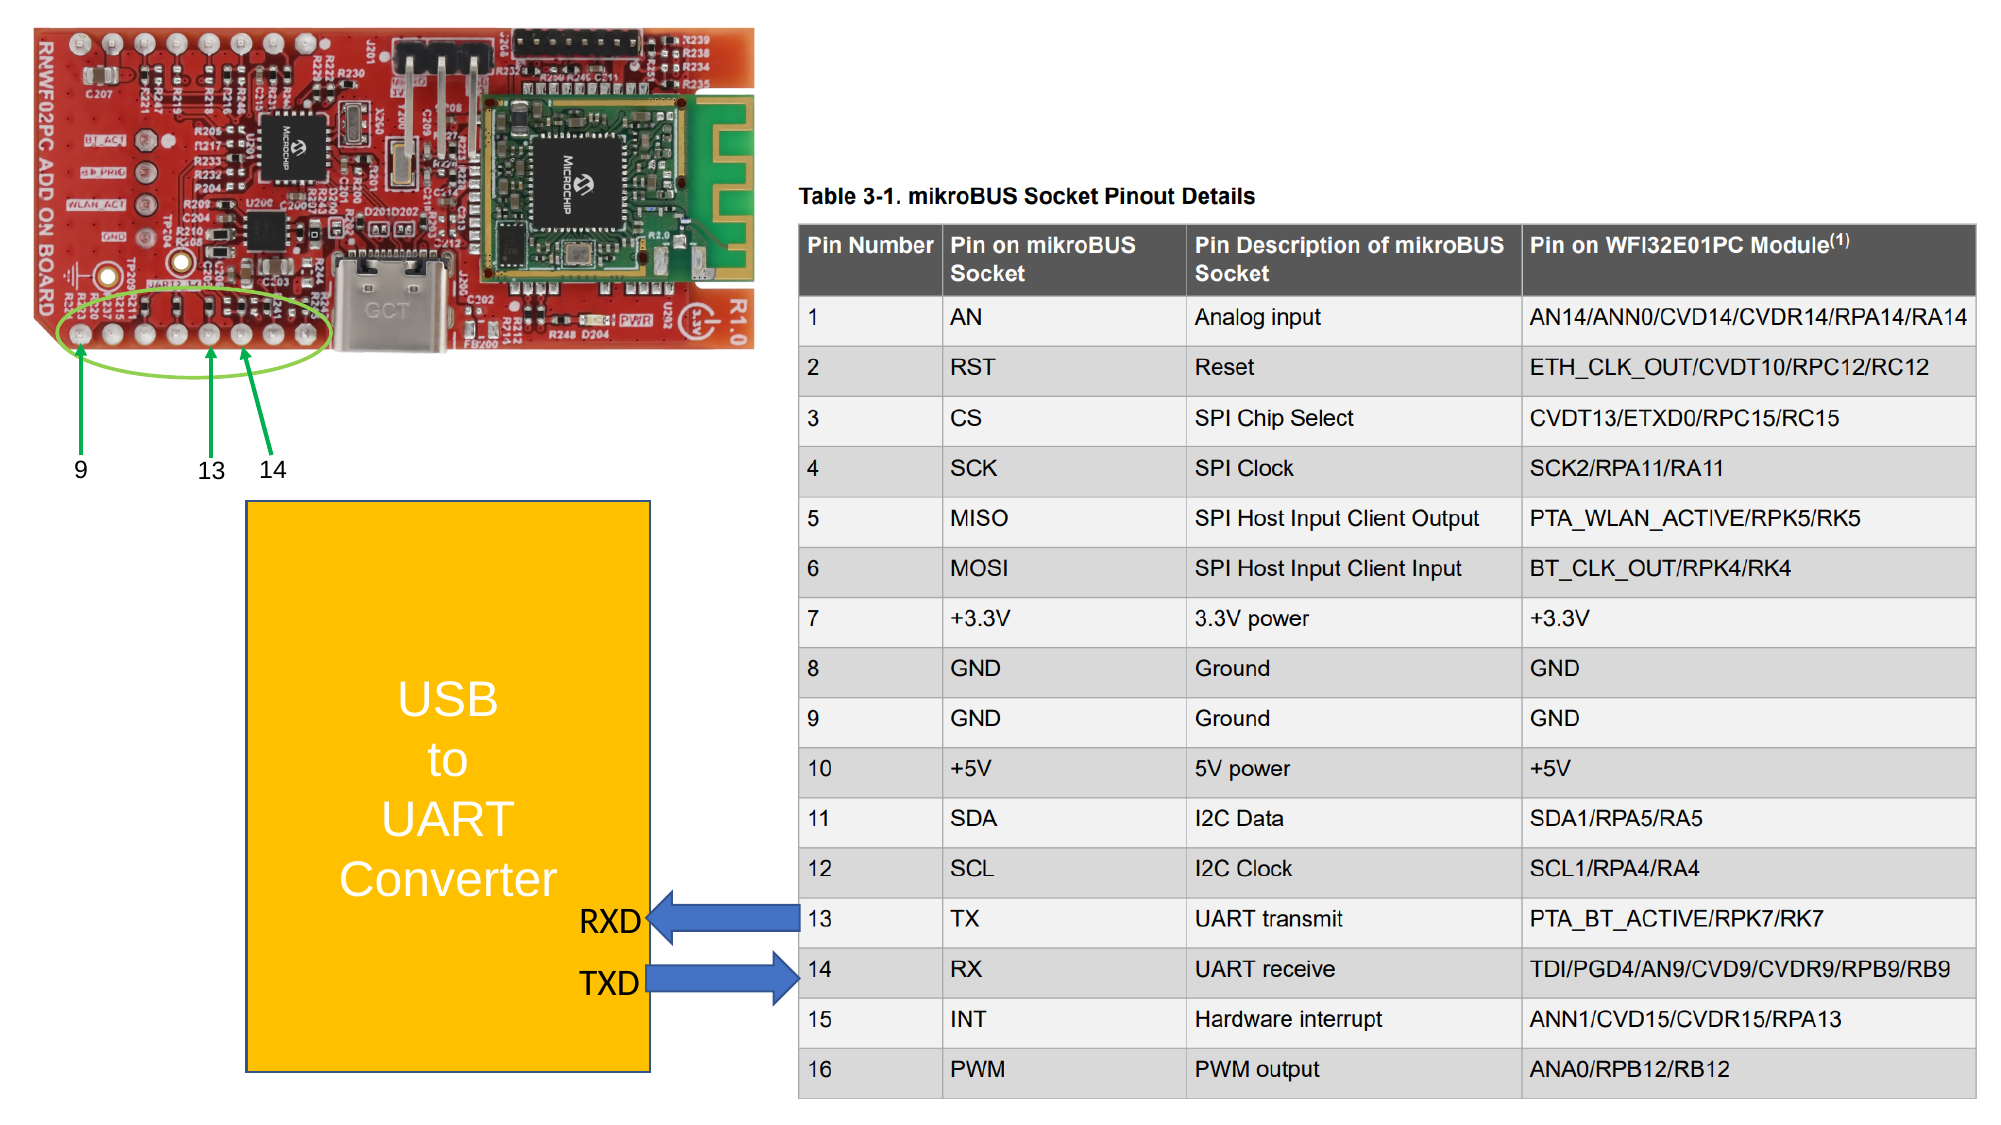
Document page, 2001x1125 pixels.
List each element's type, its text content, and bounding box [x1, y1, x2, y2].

text_box TXD [551, 950, 655, 1011]
text_box [83, 354, 209, 379]
text_box [272, 354, 317, 371]
text_box [657, 889, 780, 947]
text_box 14 [244, 446, 305, 491]
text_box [242, 346, 272, 456]
picture [33, 27, 755, 354]
picture [780, 171, 2000, 1116]
text_box USB to UART Converter [245, 500, 651, 1073]
text_box [655, 950, 780, 1007]
text_box 13 [182, 447, 243, 493]
text_box 9 [59, 446, 123, 491]
text_box [213, 354, 242, 379]
text_box RXD [549, 888, 657, 949]
